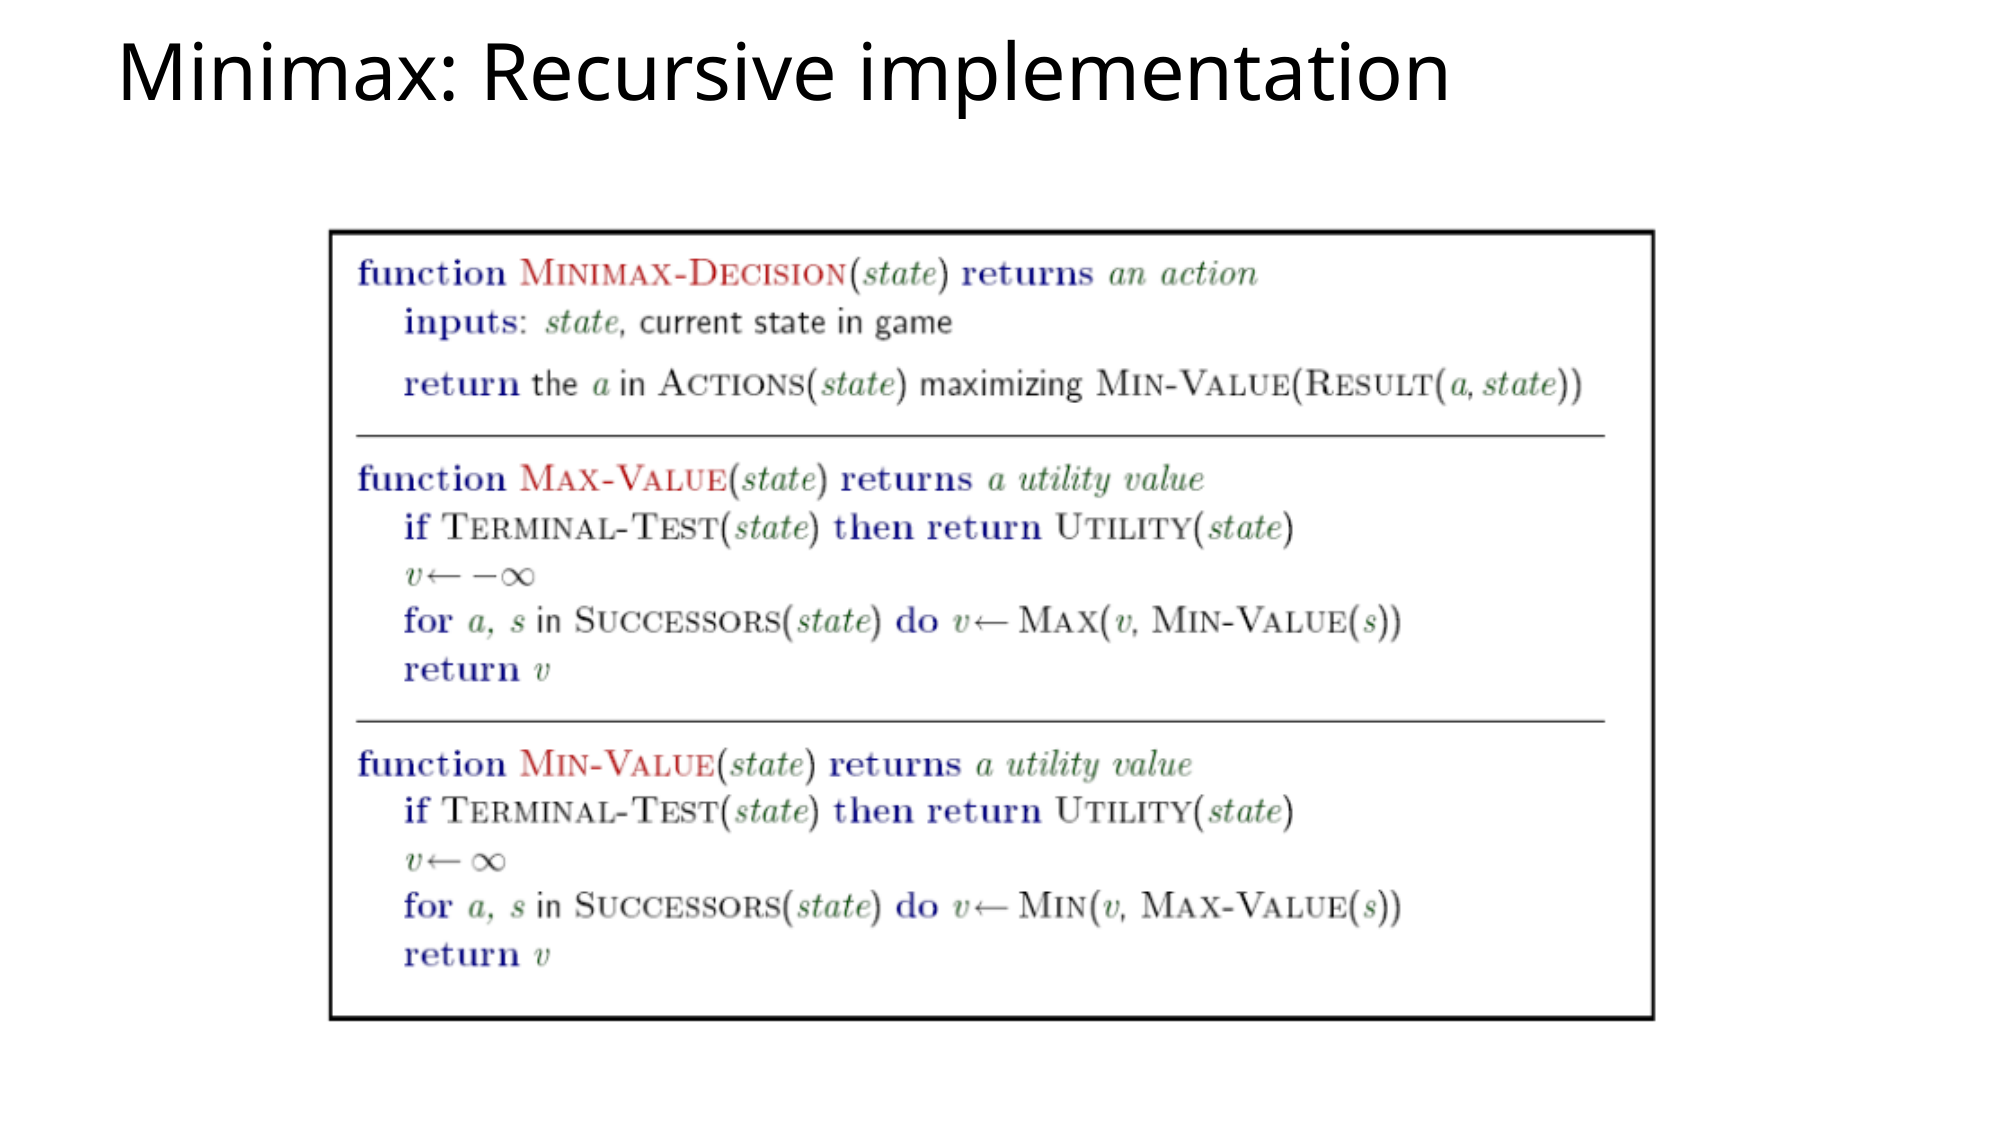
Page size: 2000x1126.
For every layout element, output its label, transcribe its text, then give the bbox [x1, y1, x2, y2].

title Minimax: Recursive implementation [99, 3, 1900, 134]
picture [324, 224, 1663, 1025]
